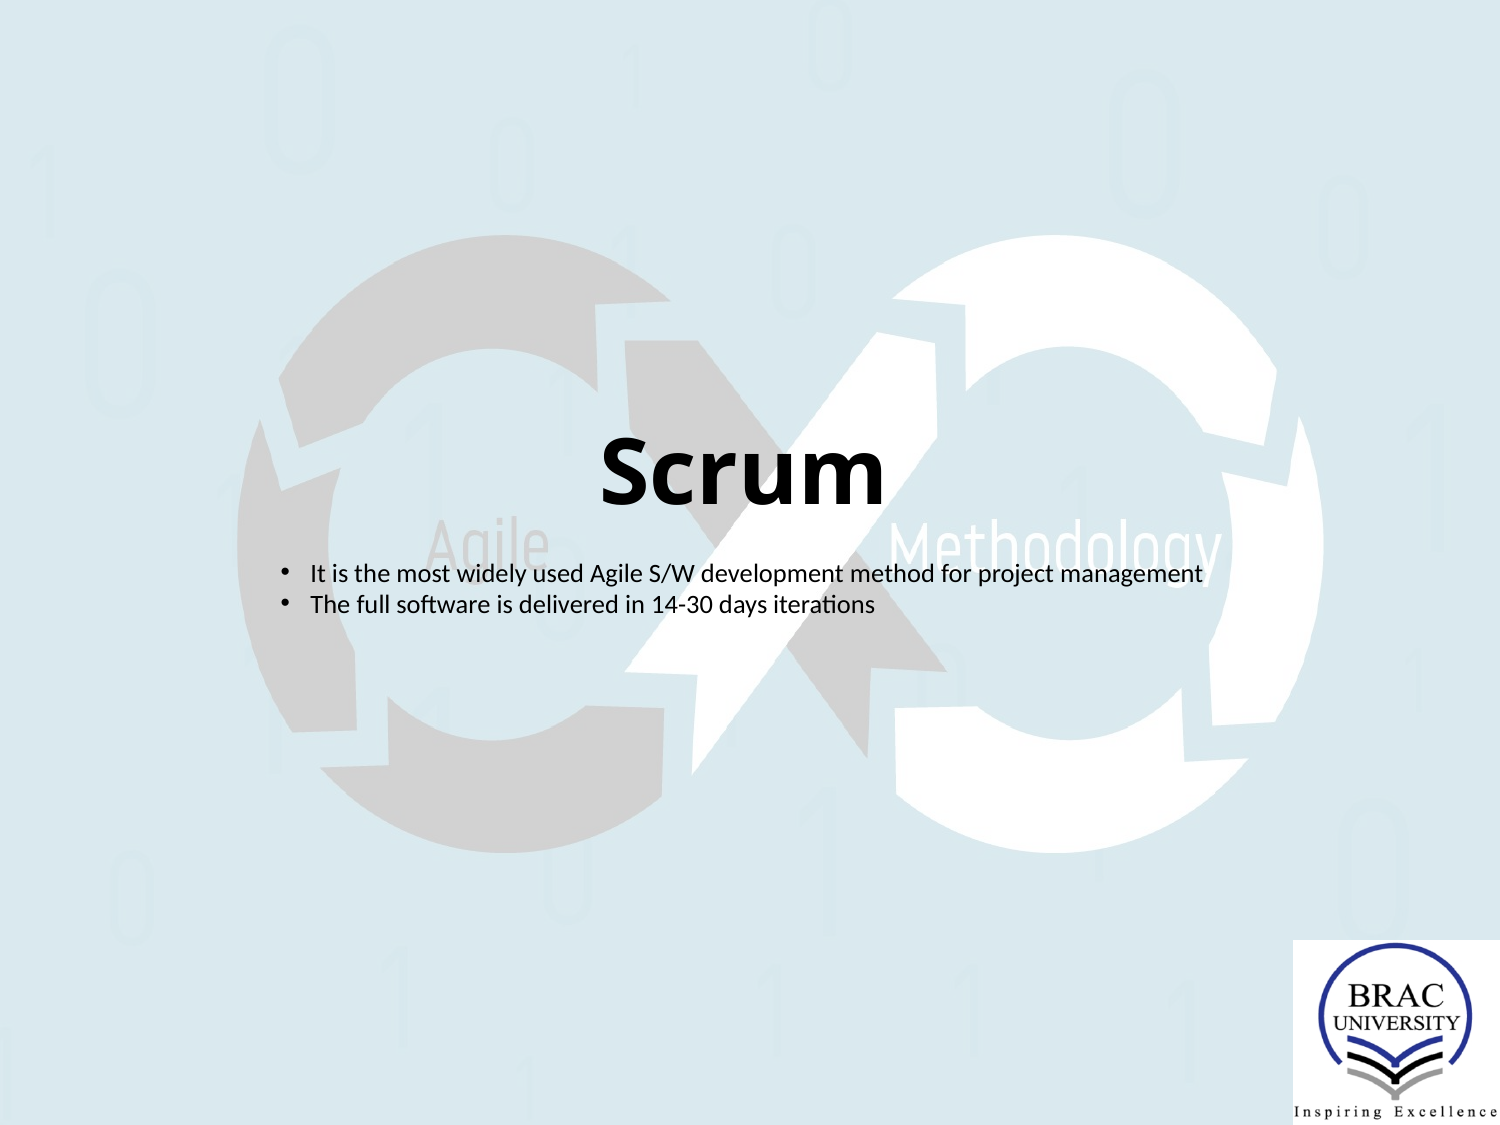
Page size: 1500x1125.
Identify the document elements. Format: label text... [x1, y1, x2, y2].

picture [1293, 940, 1500, 1125]
title Scrum [69, 374, 1420, 562]
text_box It is the most widely used Agile S/W development method for project management The full software is delivered in 14-30 days iterations [265, 538, 1223, 681]
